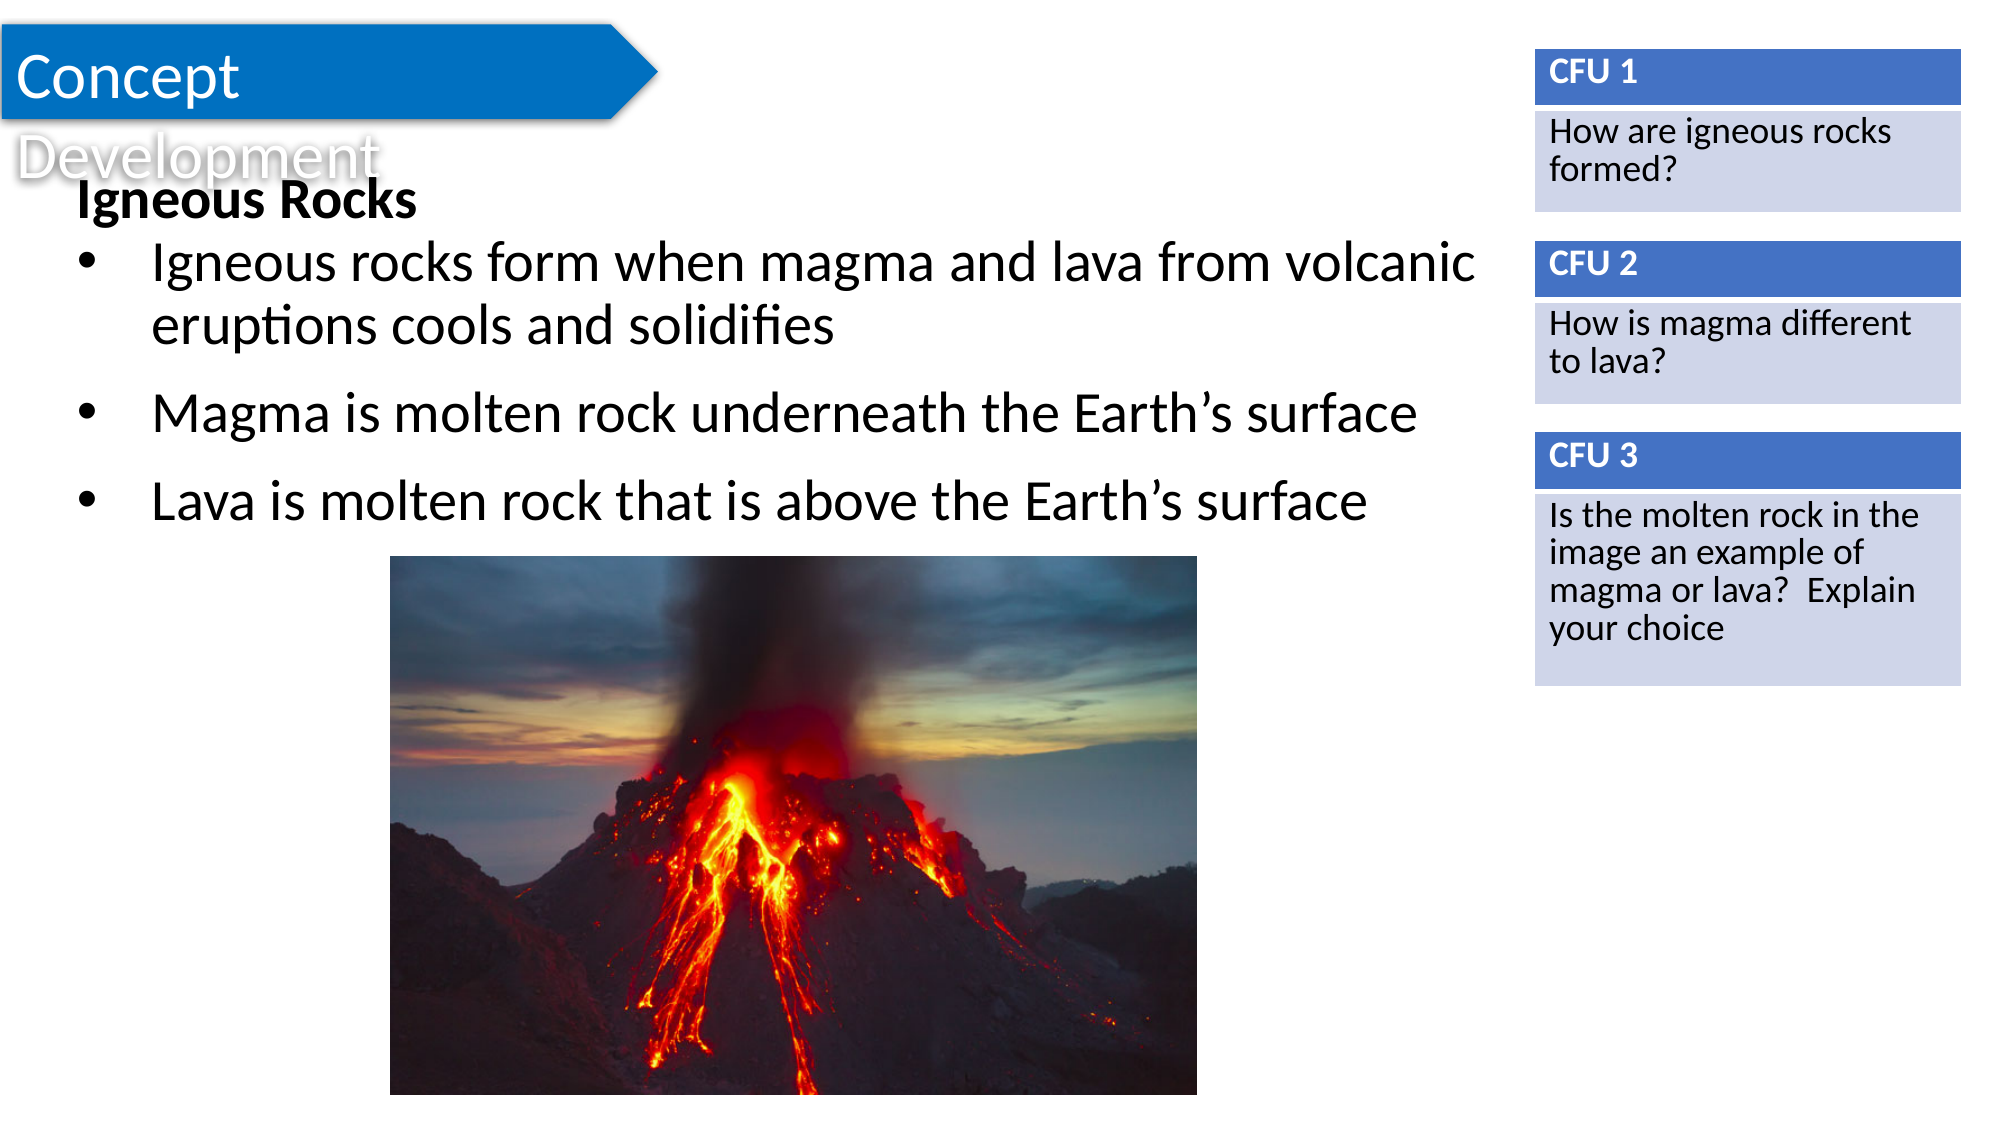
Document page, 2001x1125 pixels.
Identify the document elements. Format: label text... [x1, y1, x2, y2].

table_cell How is magma different to lava? [1535, 303, 1961, 404]
table_header CFU 2 [1535, 241, 1961, 297]
text_box Igneous Rocks Igneous rocks form when magma and lava from volcanic eruptions cools and solidifies Magma is molten rock underneath the Earth’s surface Lava is molten rock that is above the Earth’s surface [61, 161, 1526, 769]
table_cell How are igneous rocks formed? [1535, 111, 1961, 212]
table_cell Is the molten rock in the image an example of magma or lava? Explain your choice [1535, 494, 1961, 686]
text_box Concept Development [1, 24, 658, 119]
table_header CFU 1 [1535, 49, 1961, 105]
table_header CFU 3 [1535, 432, 1961, 489]
picture [390, 556, 1197, 1095]
